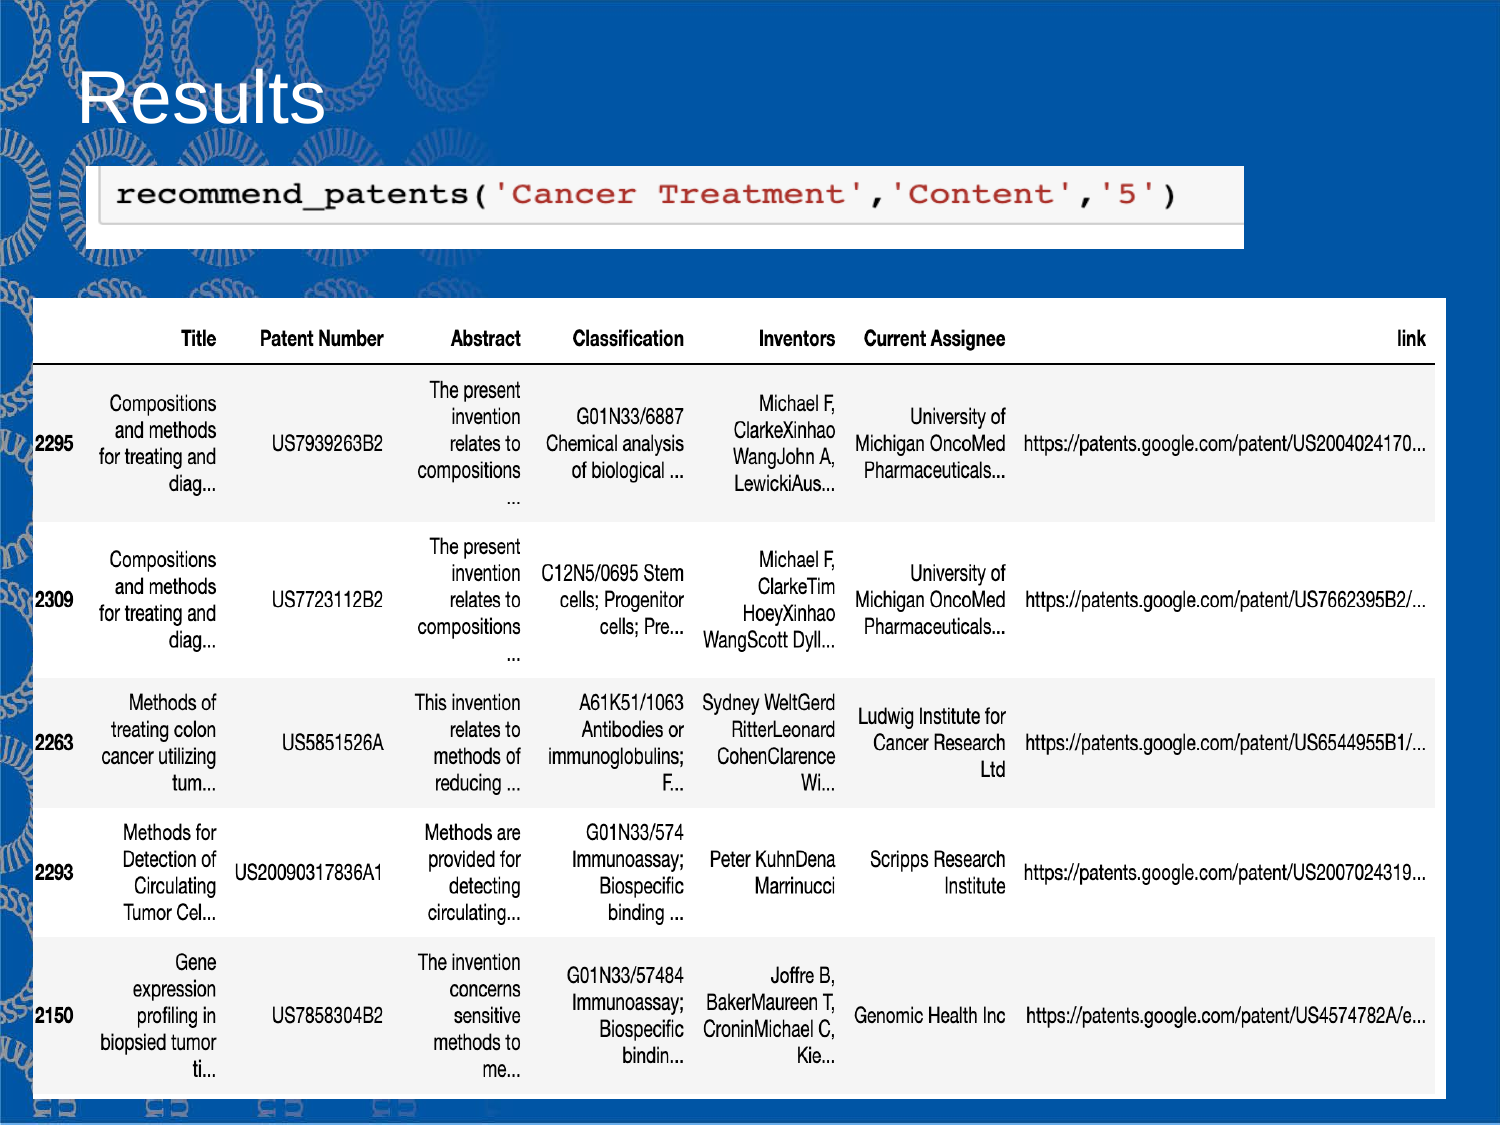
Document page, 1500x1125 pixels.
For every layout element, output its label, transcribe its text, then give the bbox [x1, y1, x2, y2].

title Results [61, 85, 882, 167]
picture [0, 0, 1500, 1125]
